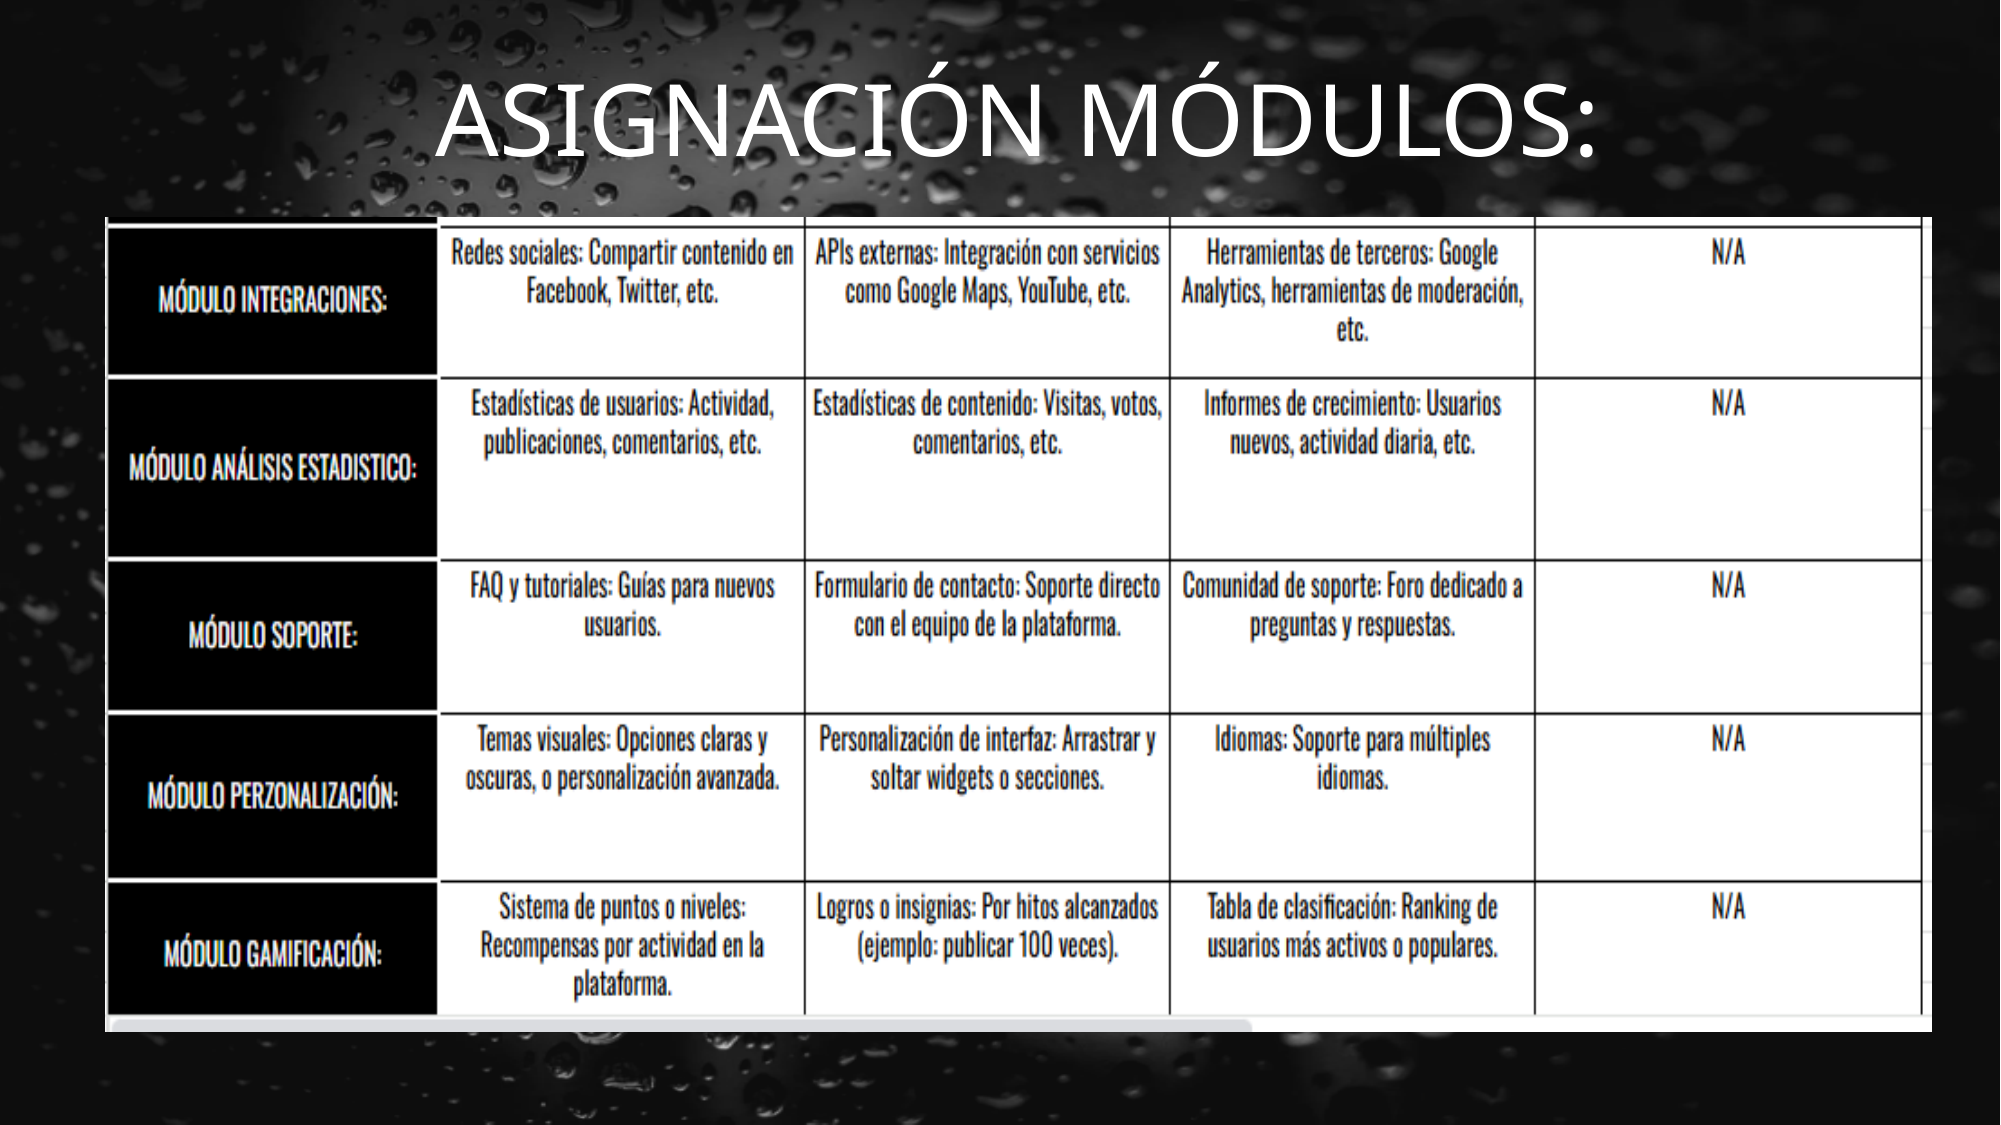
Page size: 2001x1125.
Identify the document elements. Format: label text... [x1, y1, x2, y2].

text_box ASIGNACIÓN MÓDULOS: [105, 49, 1932, 185]
picture [0, 0, 2000, 1125]
